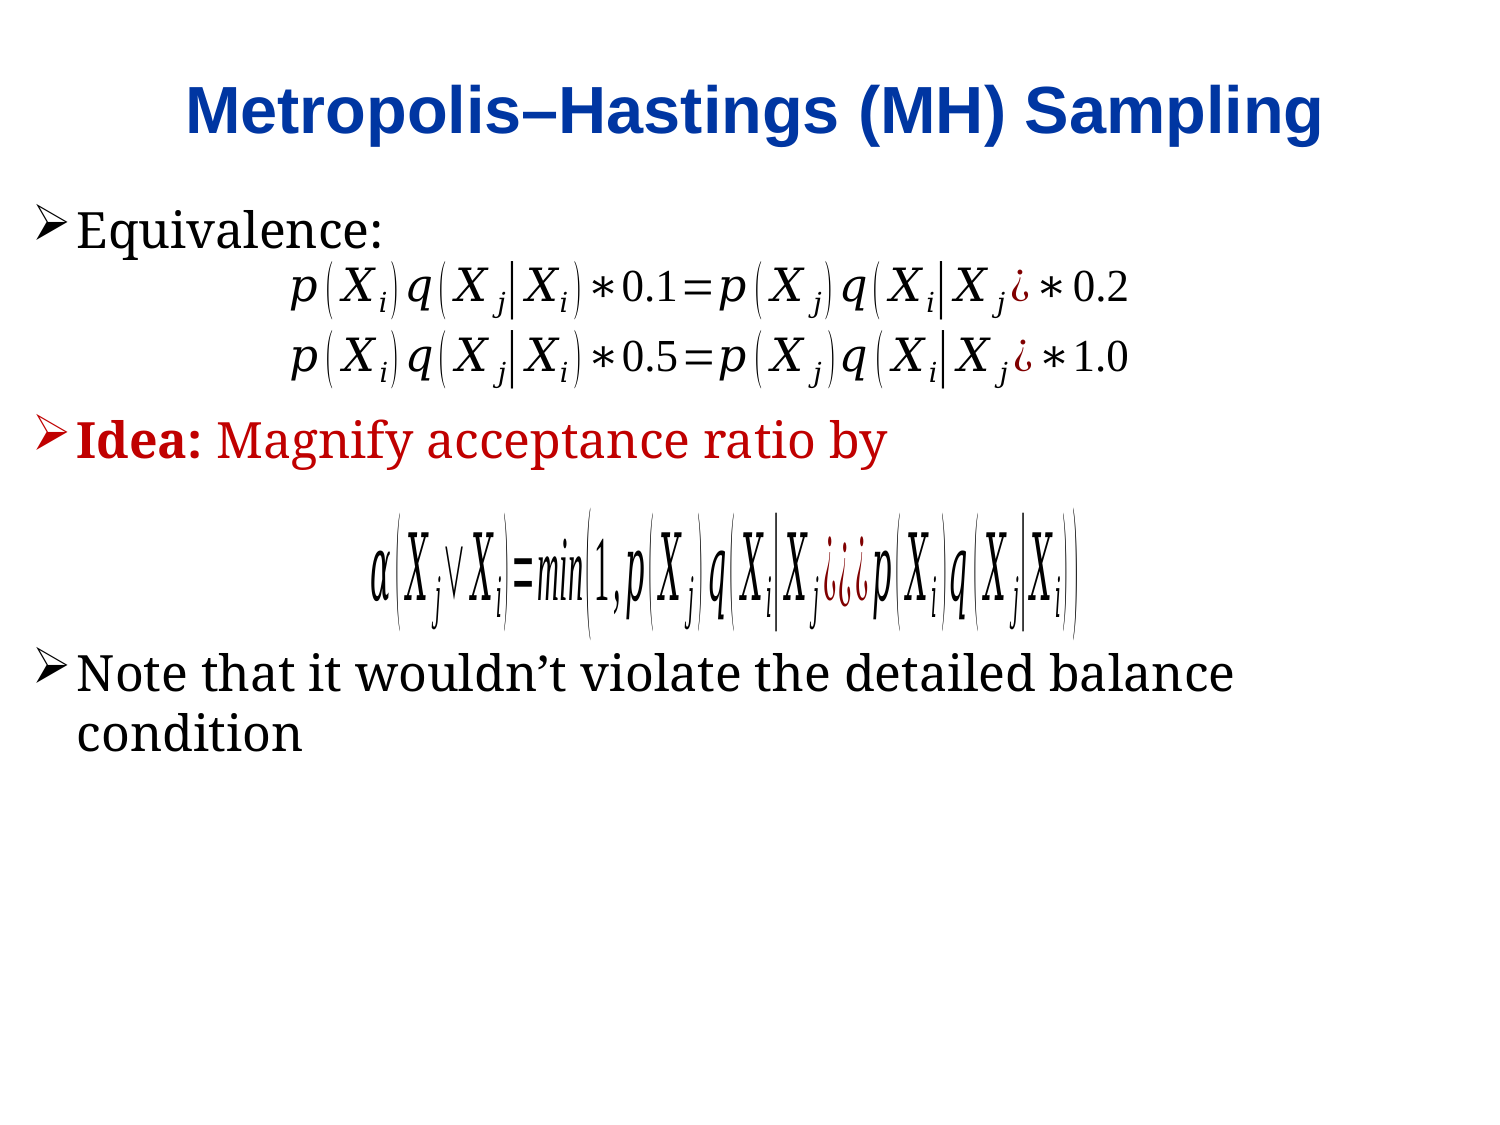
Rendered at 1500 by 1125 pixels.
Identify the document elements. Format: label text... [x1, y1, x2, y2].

list Metropolis–Hastings (MH) Sampling [52, 59, 1459, 138]
list Equivalence: Idea: Magnify acceptance ratio by Note that it wouldn’t violate the detailed balance condition [17, 191, 1471, 275]
